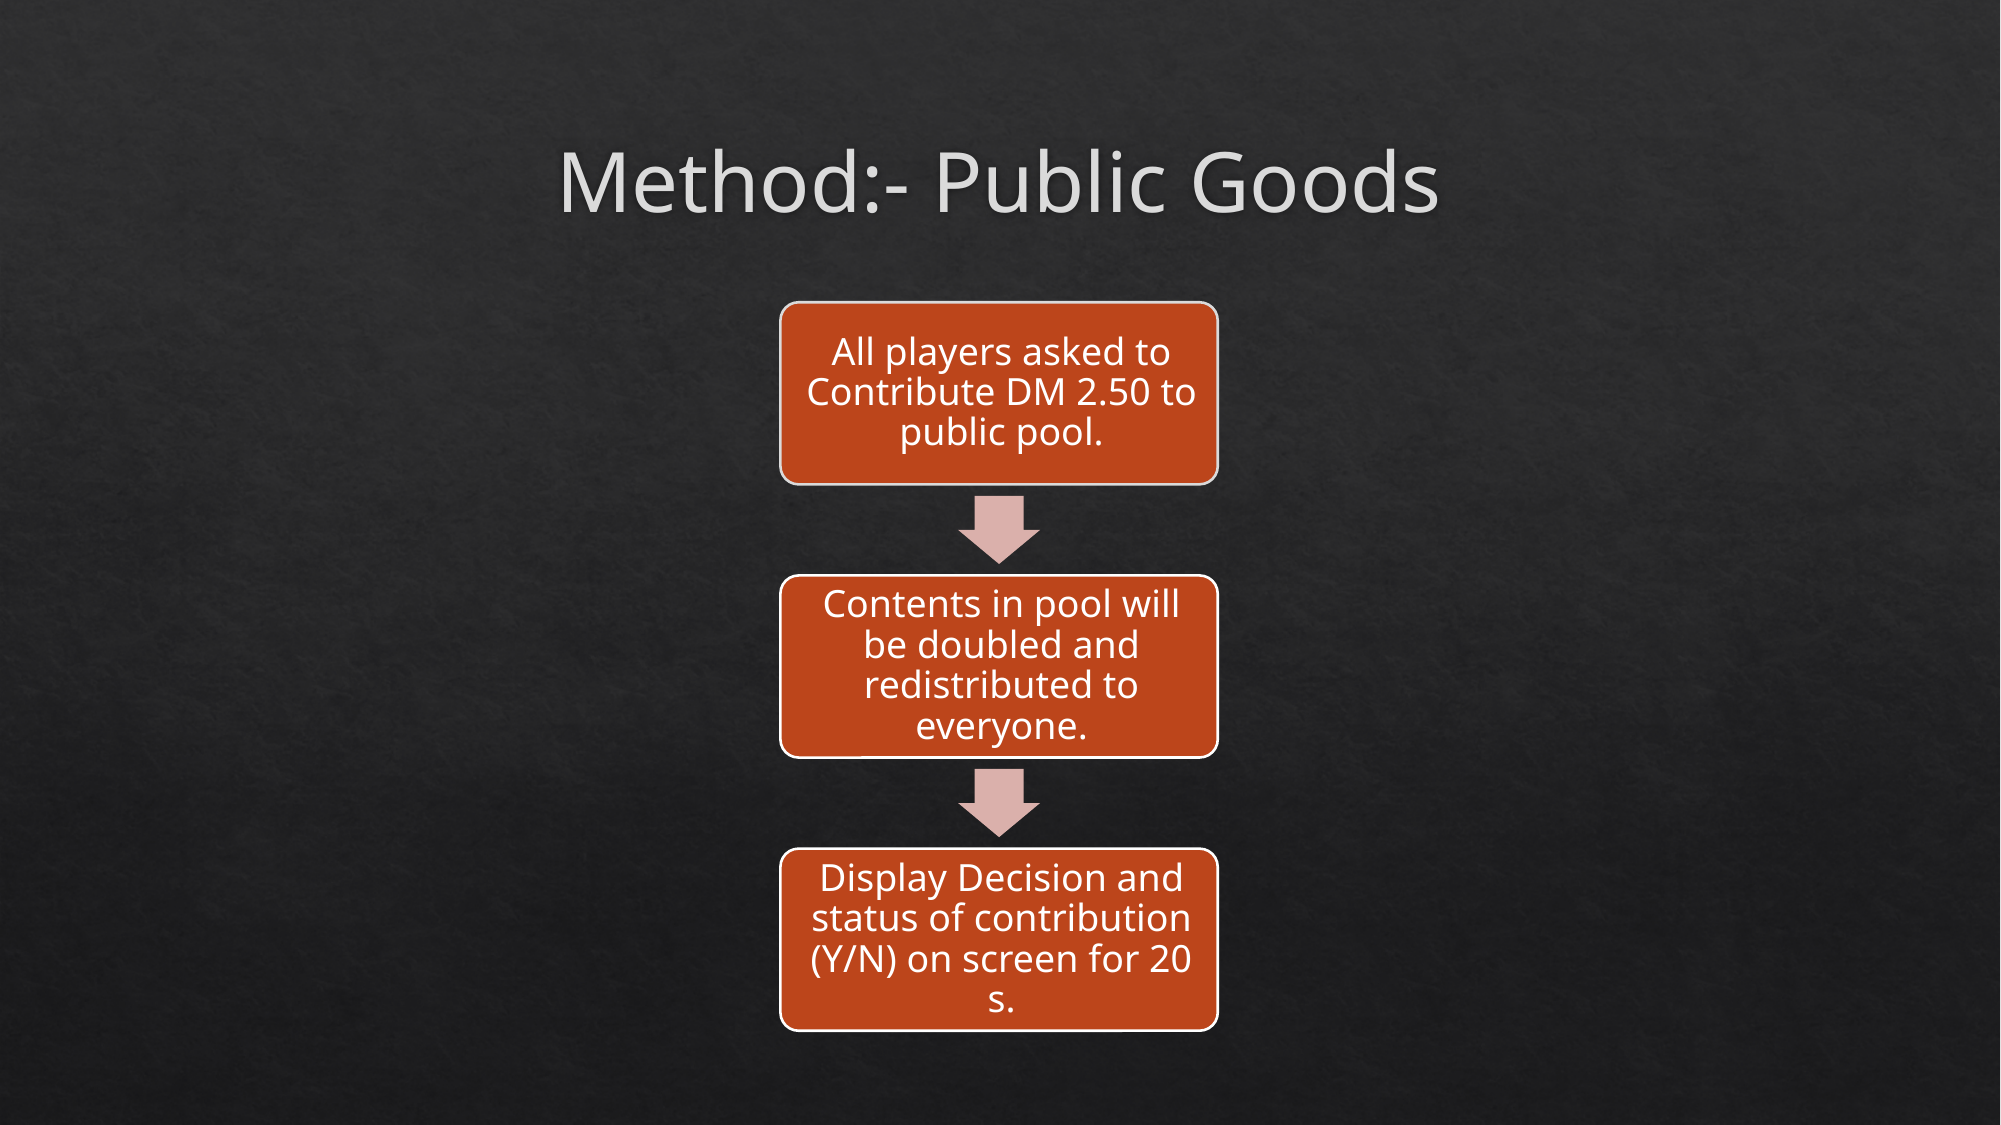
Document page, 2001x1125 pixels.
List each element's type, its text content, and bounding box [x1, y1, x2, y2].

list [101, 302, 1897, 1031]
title Method:- Public Goods [149, 99, 1849, 260]
